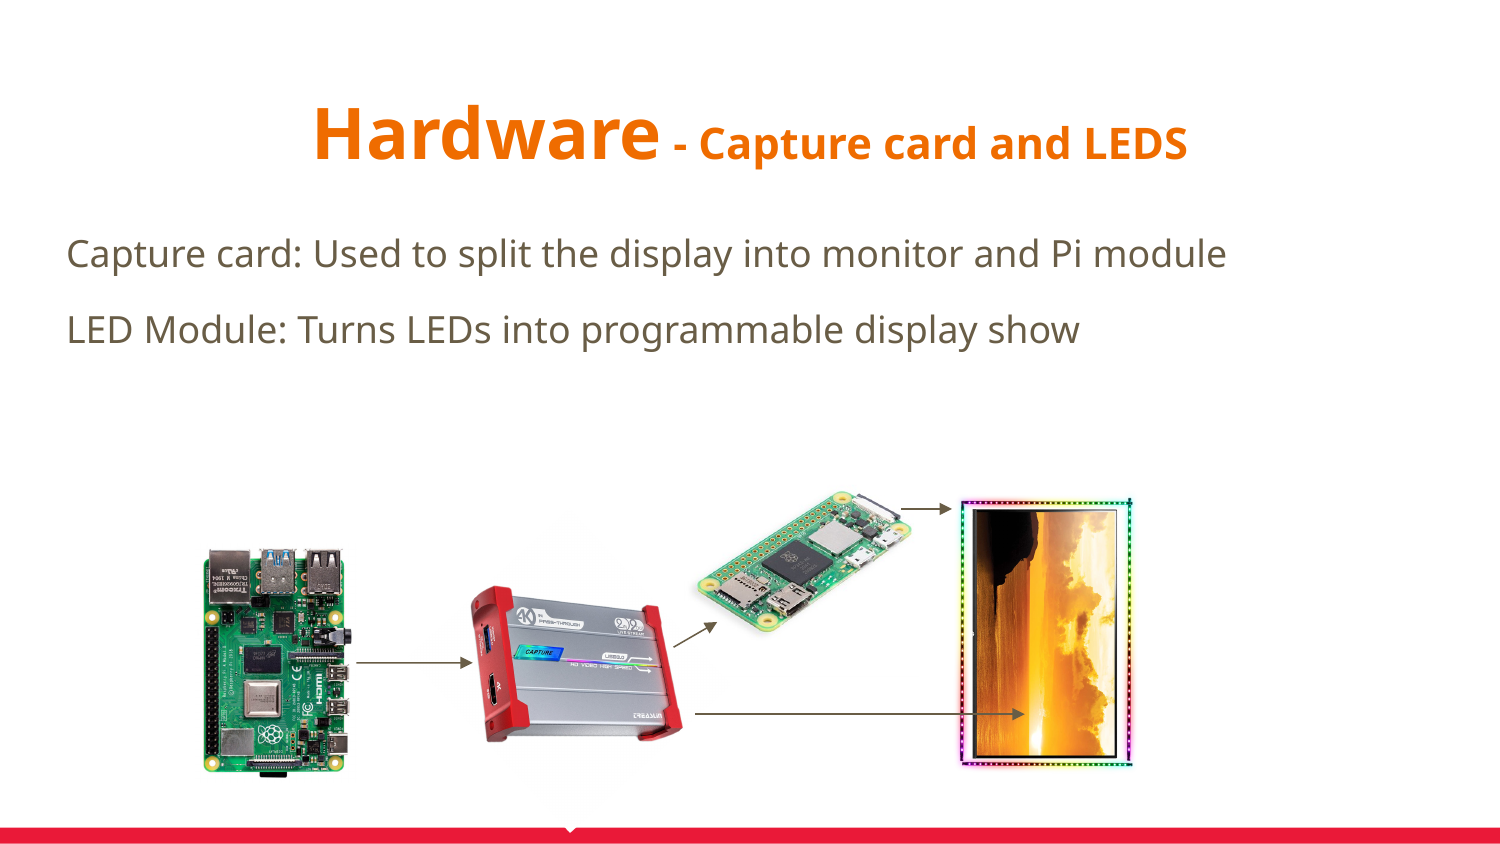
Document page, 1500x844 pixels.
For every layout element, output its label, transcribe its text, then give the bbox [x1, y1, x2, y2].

picture [156, 543, 396, 783]
picture [409, 421, 1260, 832]
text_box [673, 621, 718, 648]
list Capture card: Used to split the display into monitor and Pi module LED Module: Turns LEDs into programmable display show [51, 207, 1449, 750]
title Hardware - Capture card and LEDS [51, 72, 1449, 189]
